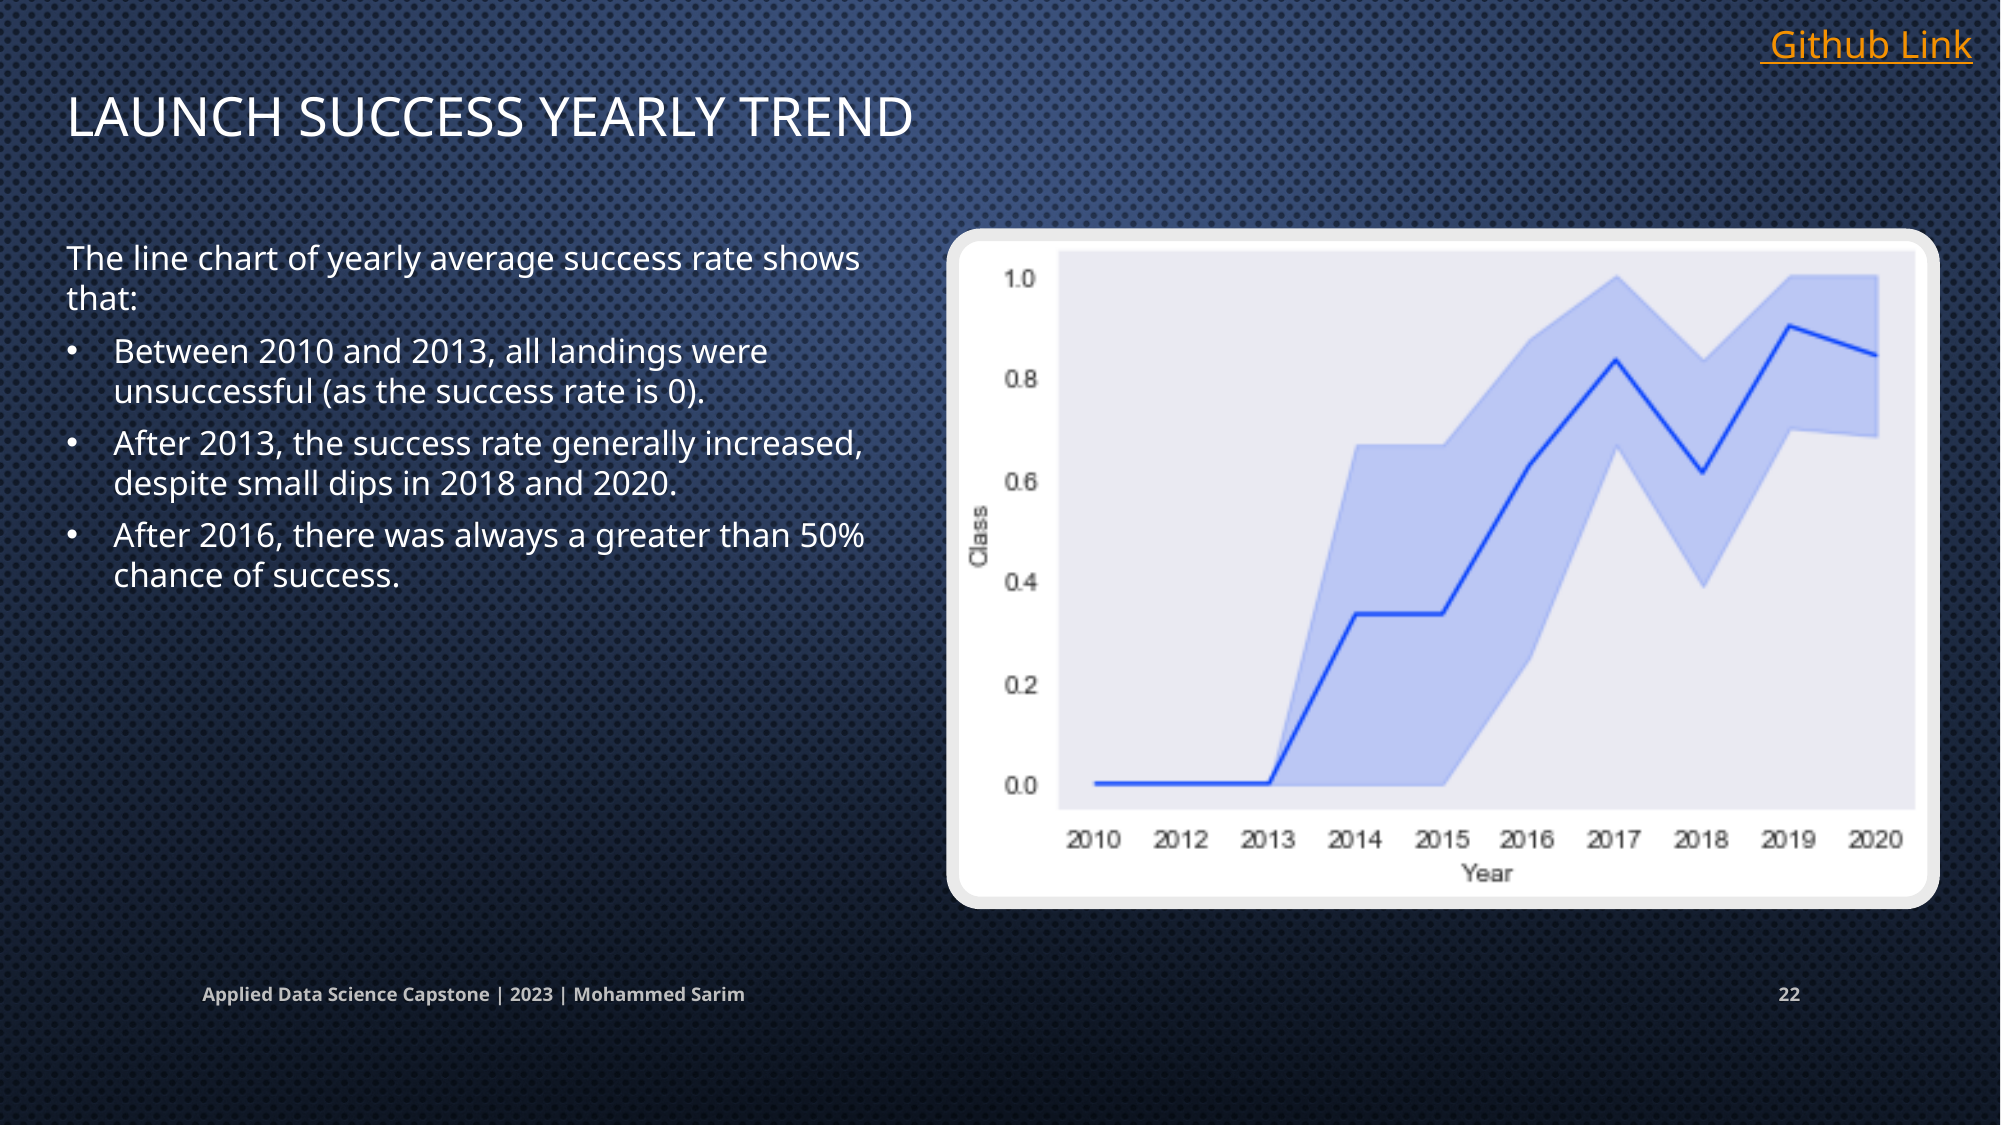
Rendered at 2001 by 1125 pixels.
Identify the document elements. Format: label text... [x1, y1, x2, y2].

text_box The line chart of yearly average success rate shows that: Between 2010 and 2013, all landings were unsuccessful (as the success rate is 0). After 2013, the success rate generally increased, despite small dips in 2018 and 2020. After 2016, there was always a greater than 50% chance of success. [66, 237, 930, 1050]
footer Applied Data Science Capstone | 2023 | Mohammed Sarim [187, 965, 1425, 1025]
text_box Github Link [1745, 13, 2000, 80]
text_box Launch Success Yearly Trend [66, 30, 1863, 149]
picture [952, 234, 1934, 904]
slide_number 22 [1724, 965, 1816, 1025]
